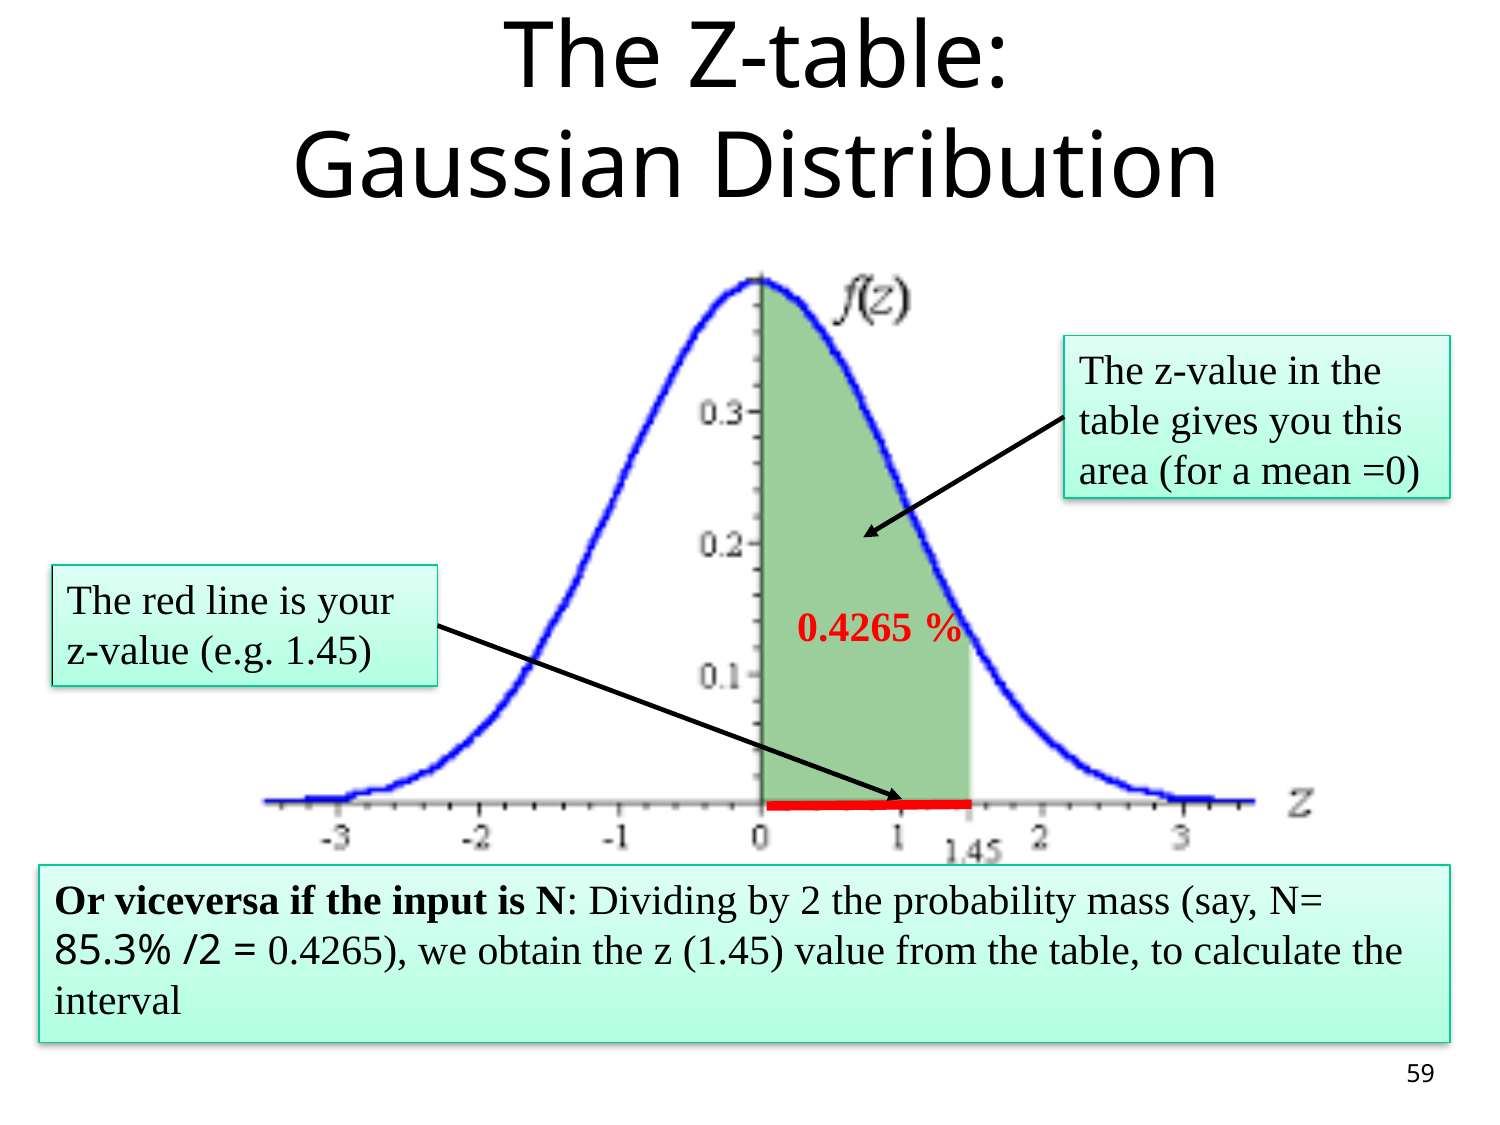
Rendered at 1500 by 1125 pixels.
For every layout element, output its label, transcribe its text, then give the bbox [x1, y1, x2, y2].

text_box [437, 625, 903, 800]
title The Z-table: Gaussian Distribution [51, 24, 1463, 188]
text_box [862, 416, 1065, 538]
text_box The z-value in the table gives you this area (for a mean =0) [1335, 335, 1450, 498]
text_box The red line is your z-value (e.g. 1.45) [51, 565, 238, 686]
picture [243, 268, 1330, 871]
text_box Or viceversa if the input is N: Dividing by 2 the probability mass (say, N= 85.3% /2 = 0.4265), we obtain the z (1.45) value from the table, to calculate the interval [39, 865, 1451, 1043]
slide_number 59 [1137, 1050, 1450, 1125]
